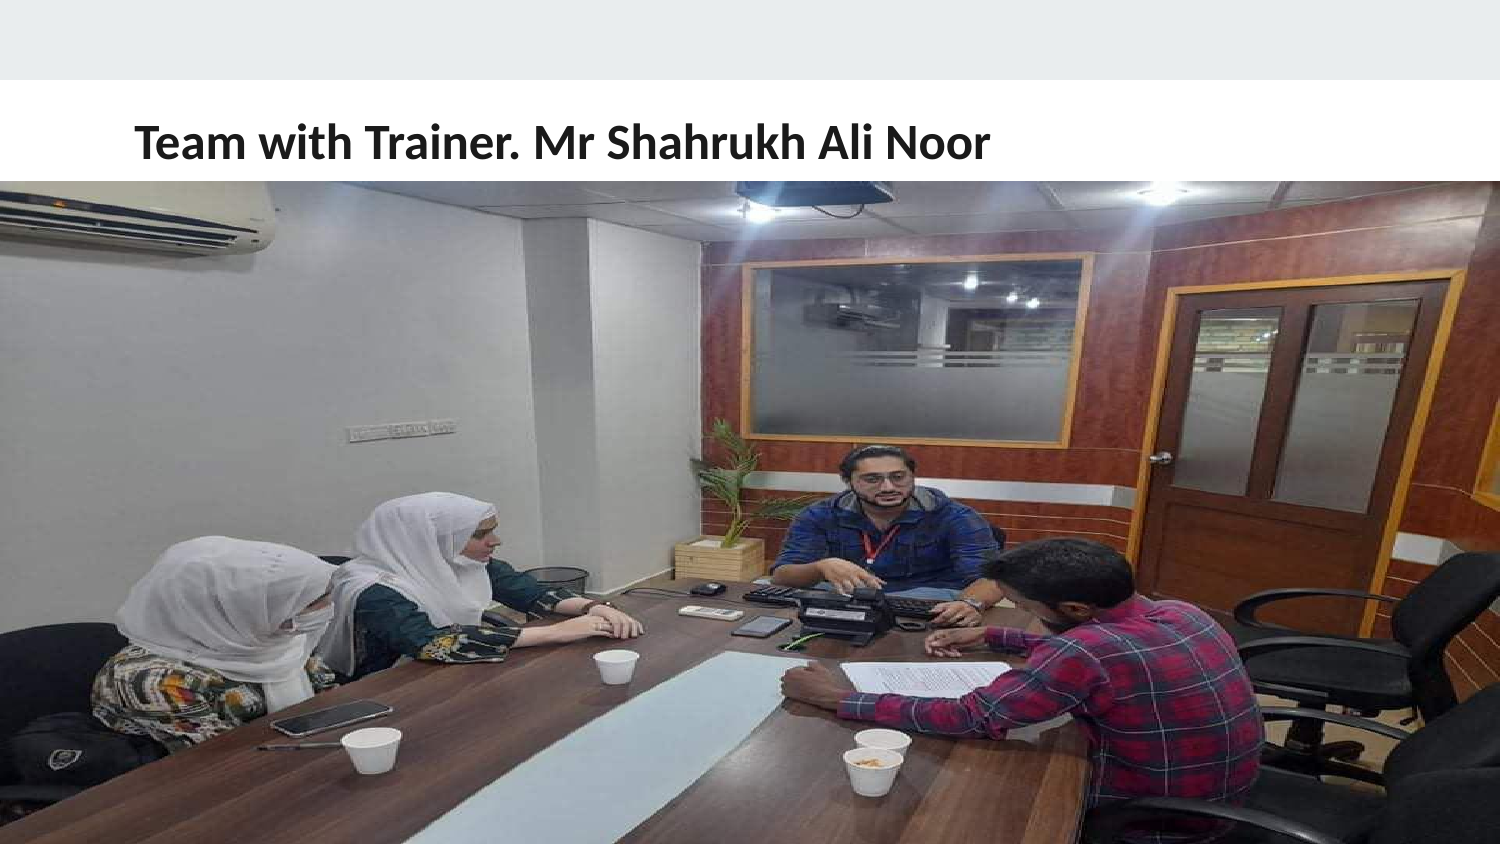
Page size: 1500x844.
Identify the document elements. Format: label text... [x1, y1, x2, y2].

title Team with Trainer. Mr Shahrukh Ali Noor [119, 93, 1381, 179]
picture [0, 180, 1500, 844]
